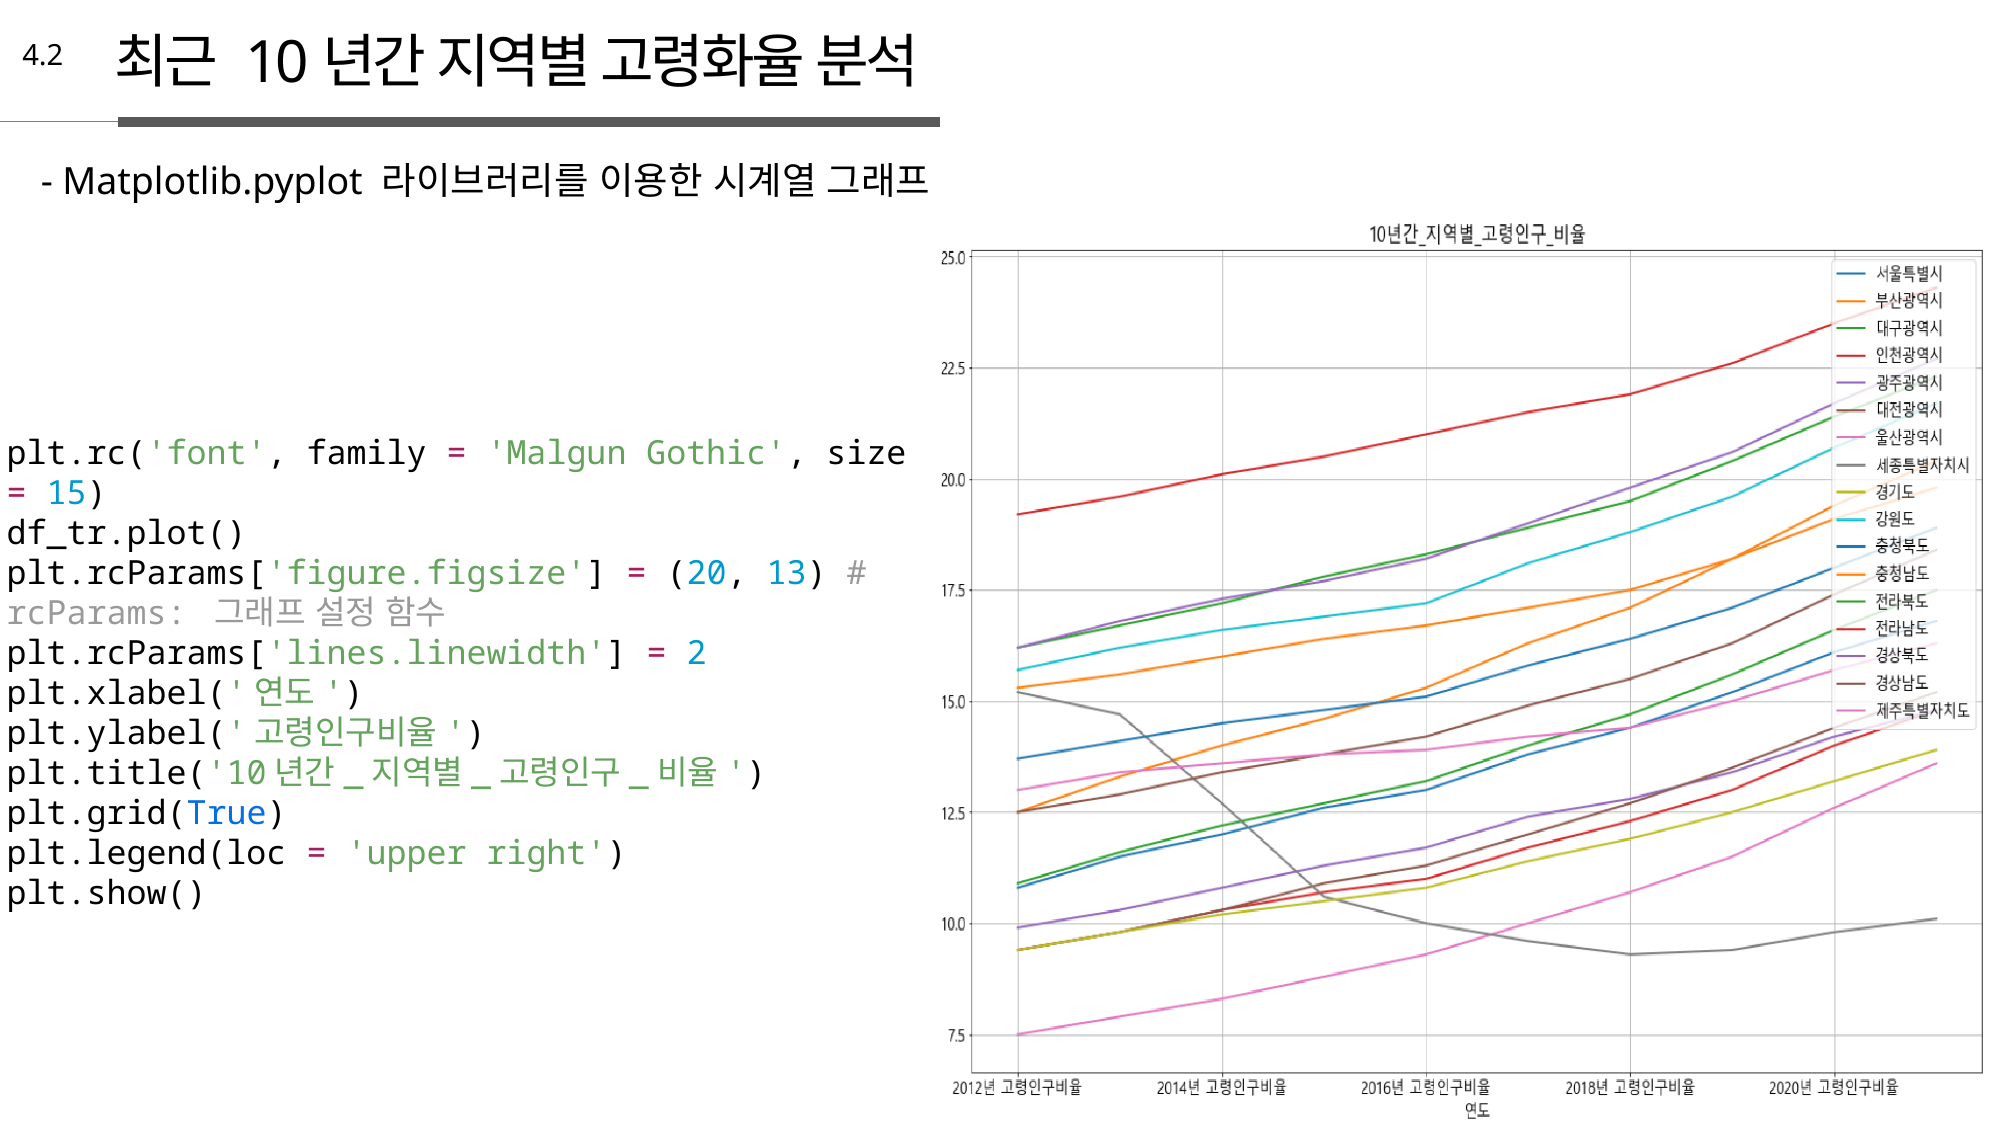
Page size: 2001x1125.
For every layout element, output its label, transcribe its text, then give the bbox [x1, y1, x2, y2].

text_box 4.2 [7, 28, 79, 79]
text_box plt.rc('font', family = 'Malgun Gothic', size = 15) df_tr.plot() plt.rcParams['figure.figsize'] = (20, 13) # rcParams: 그래프 설정 함수 plt.rcParams['lines.linewidth'] = 2 plt.xlabel('연도') plt.ylabel('고령인구비율') plt.title('10년간_지역별_고령인구_비율') plt.grid(True) plt.legend(loc = 'upper right') plt.show() [6, 431, 915, 911]
picture [915, 217, 1994, 1125]
text_box - Matplotlib.pyplot 라이브러리를 이용한 시계열 그래프 [25, 149, 1061, 210]
text_box 최근 10년간 지역별 고령화율 분석 [99, 16, 934, 102]
